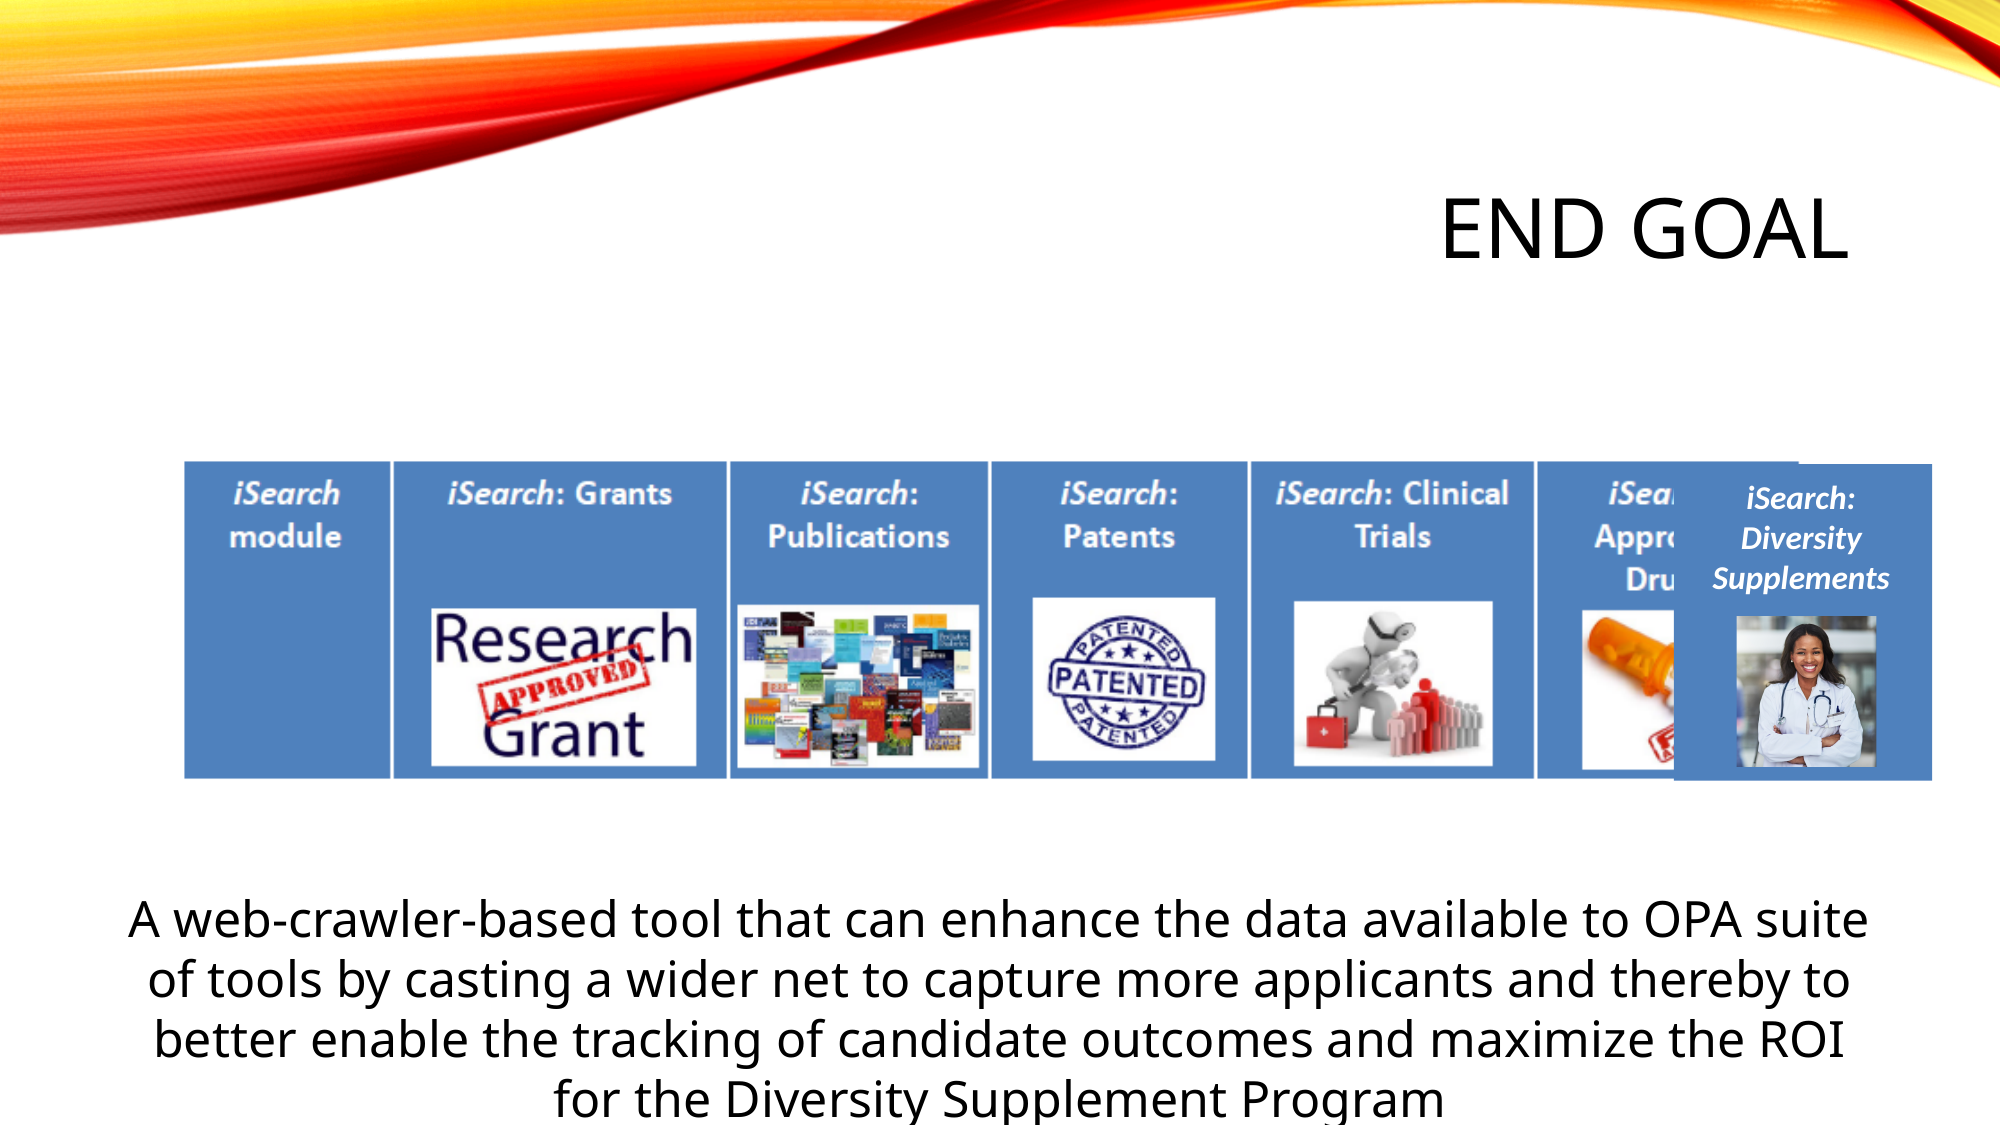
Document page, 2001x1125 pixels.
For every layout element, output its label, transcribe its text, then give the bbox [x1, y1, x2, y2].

picture [183, 460, 1801, 788]
title End goal [474, 125, 1888, 338]
picture [0, 0, 2000, 237]
text_box A web-crawler-based tool that can enhance the data available to OPA suite of tools by casting a wider net to capture more applicants and thereby to better enable the tracking of candidate outcomes and maximize the ROI for the Diversity Supplement Program [108, 879, 1892, 1125]
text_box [1673, 463, 1933, 781]
